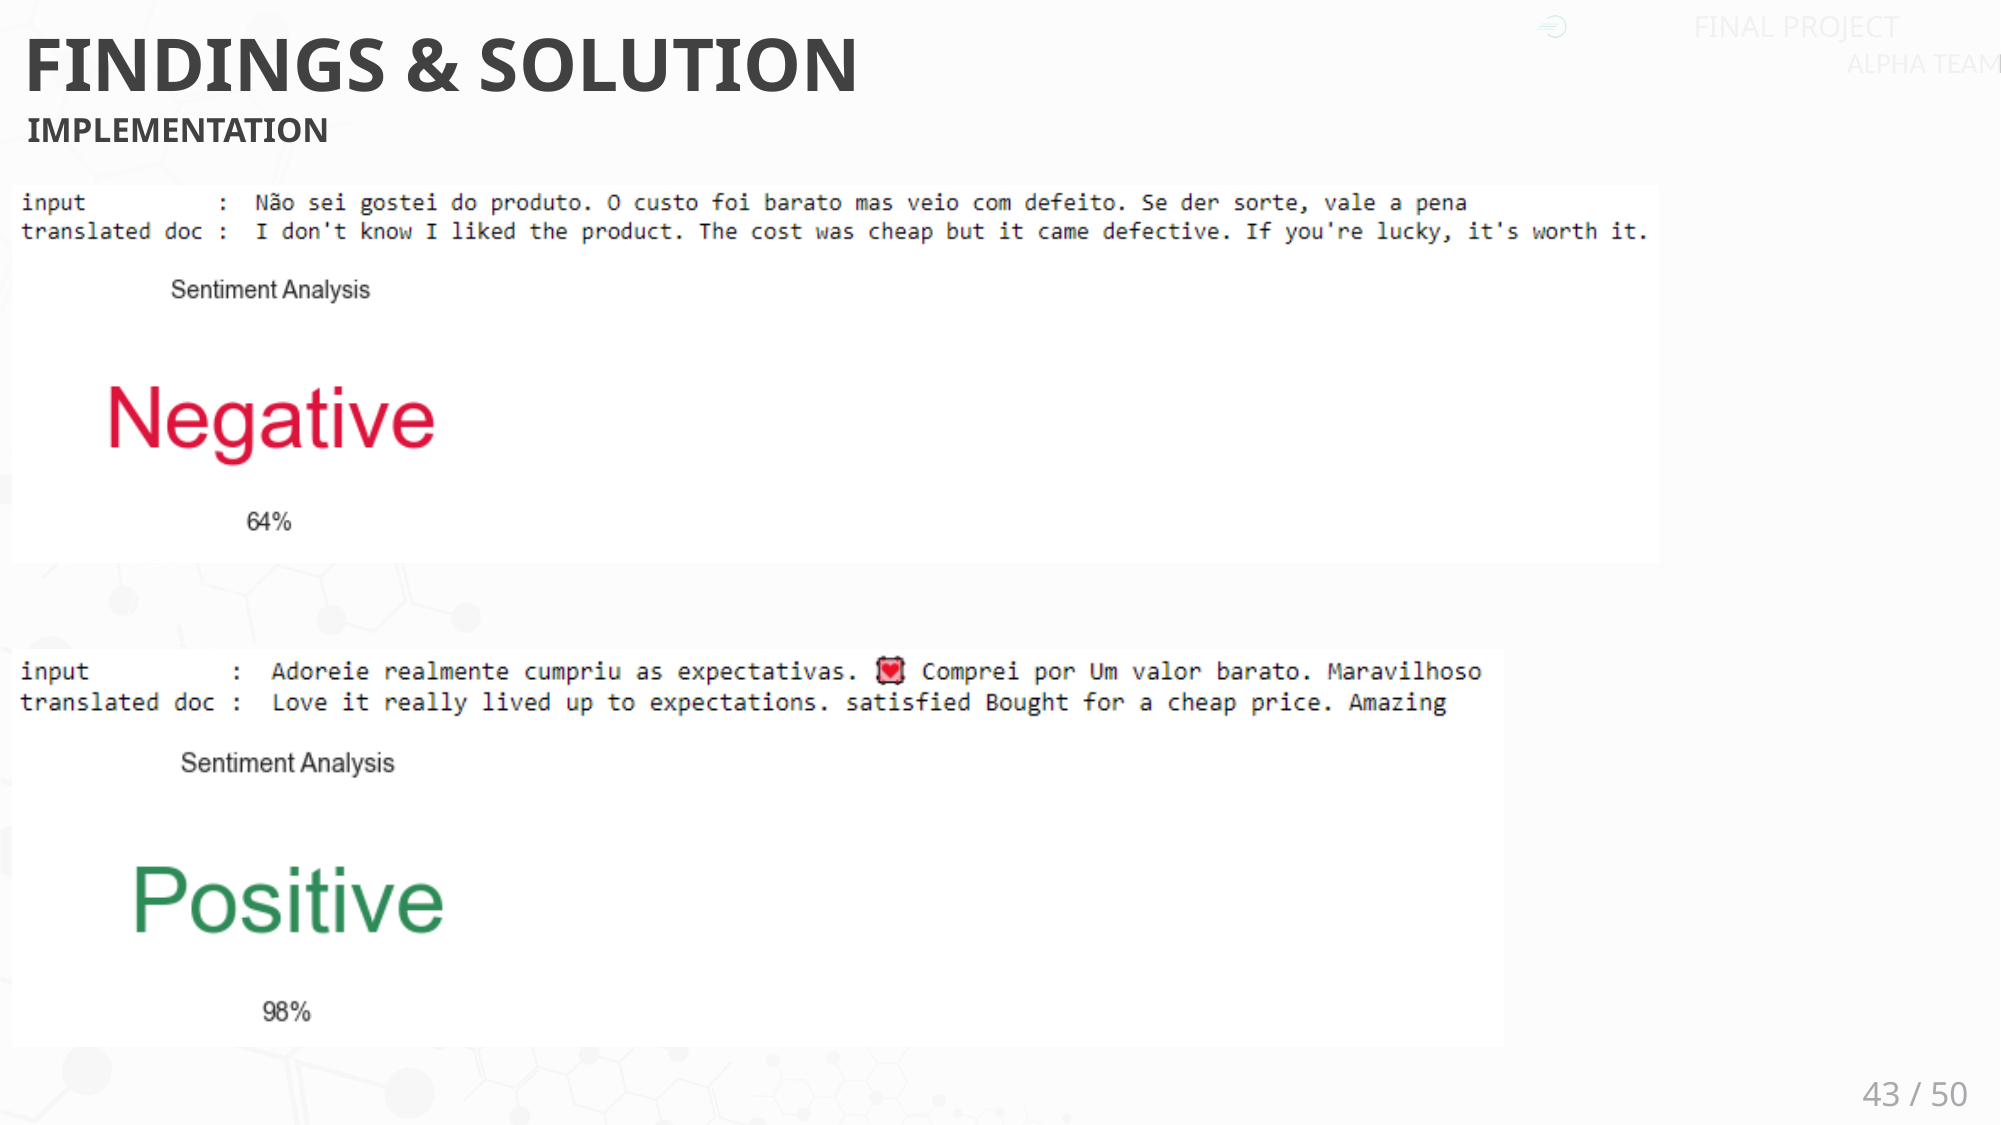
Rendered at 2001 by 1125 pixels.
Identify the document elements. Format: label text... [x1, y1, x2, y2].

text_box IMPLEMENTATION [12, 81, 1919, 157]
text_box FINDINGS & SOLUTION [8, 11, 1879, 114]
picture [12, 184, 1660, 563]
picture [12, 648, 1504, 1048]
